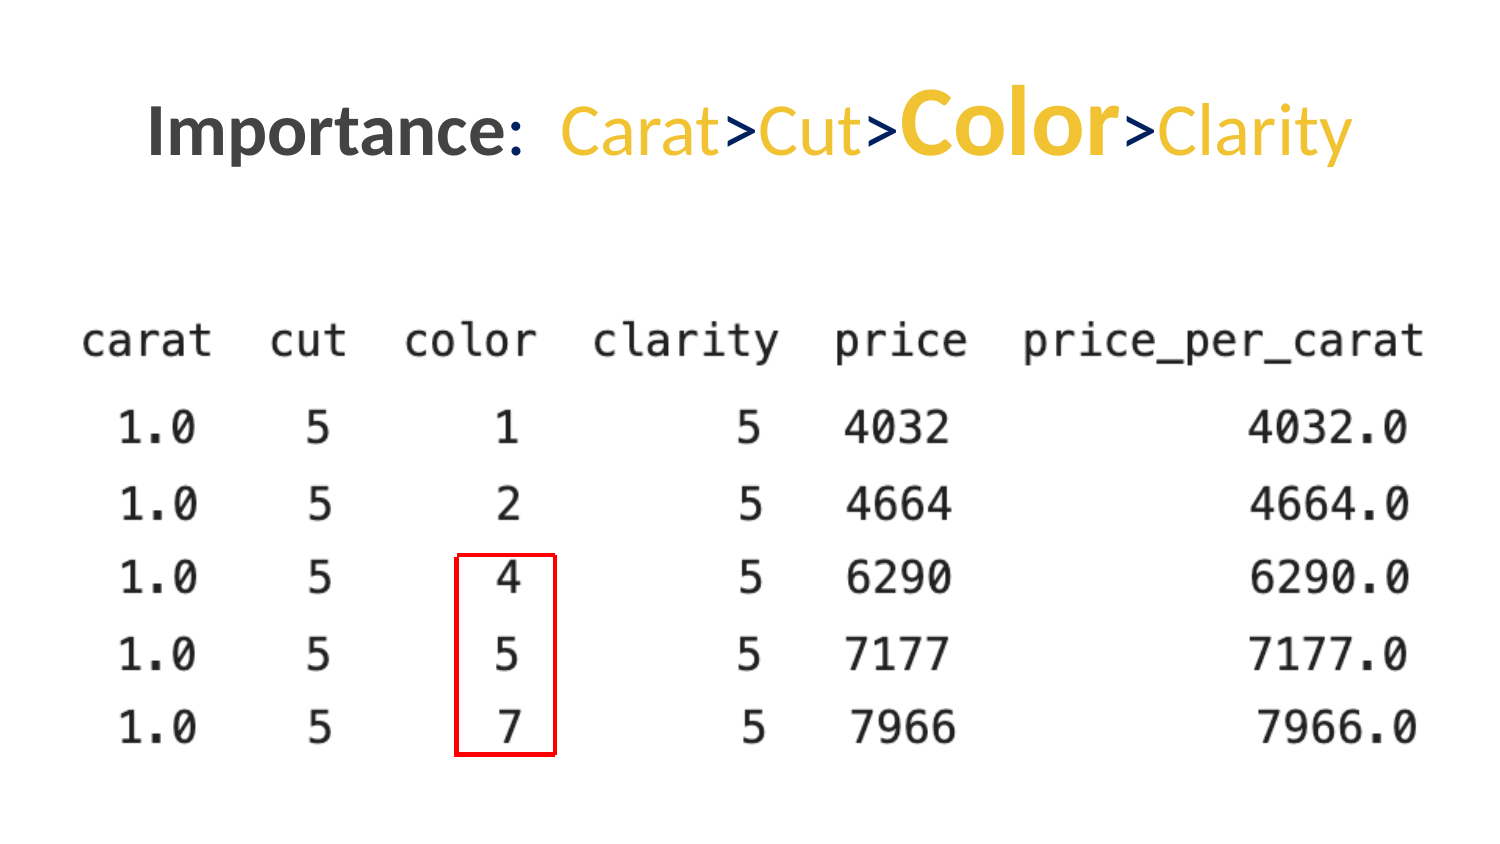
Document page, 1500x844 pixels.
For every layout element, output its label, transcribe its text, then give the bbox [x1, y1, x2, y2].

picture [556, 622, 1423, 683]
picture [65, 311, 1435, 372]
picture [87, 696, 1435, 760]
picture [458, 622, 554, 683]
title Importance: Carat>Cut>Color>Clarity [73, 65, 1427, 166]
picture [112, 622, 456, 683]
picture [76, 396, 1424, 457]
picture [101, 546, 1418, 610]
picture [458, 696, 554, 754]
picture [94, 480, 1424, 533]
